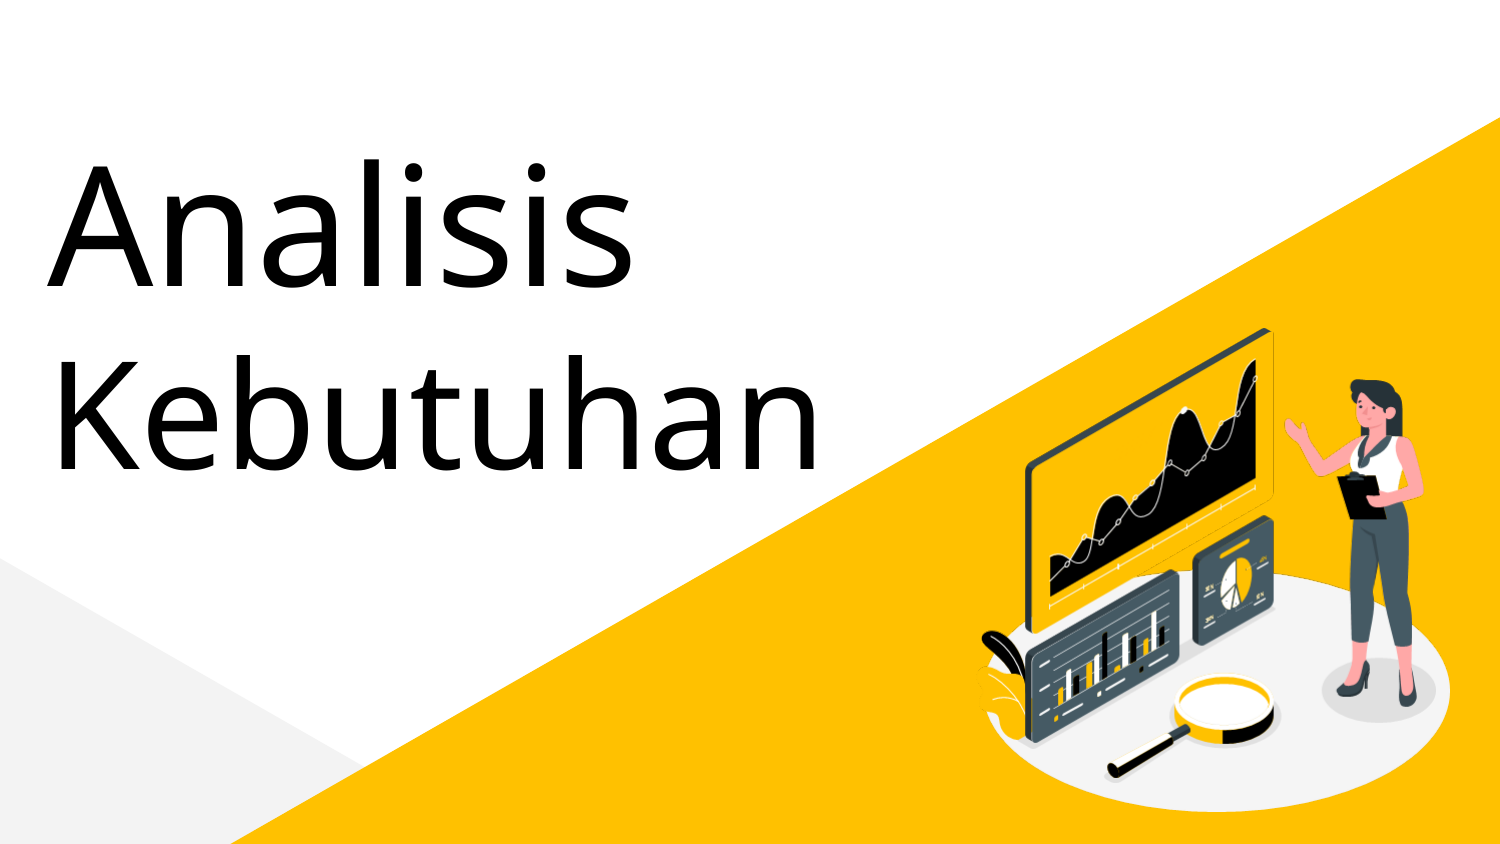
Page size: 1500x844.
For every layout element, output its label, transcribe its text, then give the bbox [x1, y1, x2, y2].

picture [976, 328, 1450, 813]
title Analisis Kebutuhan [32, 105, 943, 515]
